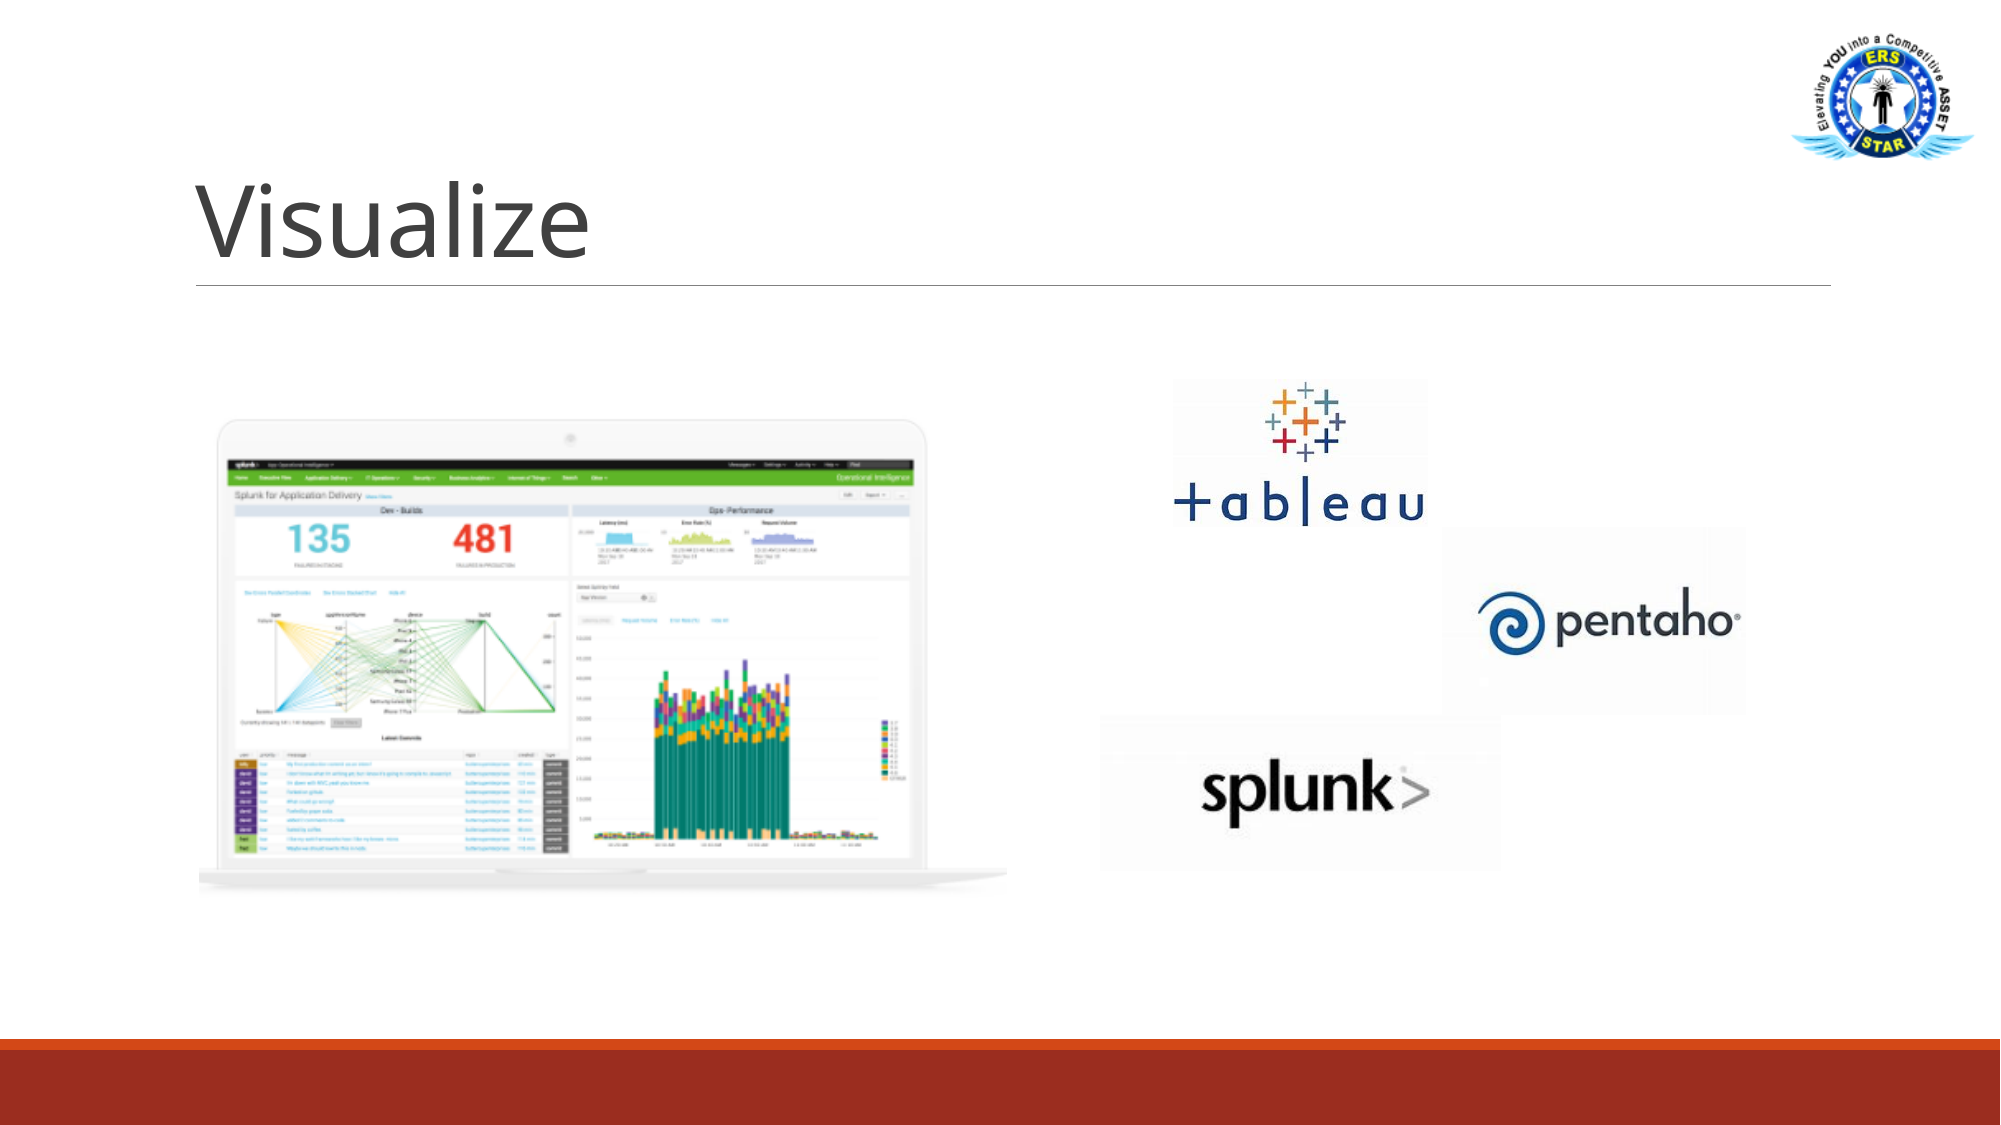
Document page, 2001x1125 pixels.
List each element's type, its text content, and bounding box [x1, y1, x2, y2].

title Visualize [180, 47, 1830, 285]
picture [1787, 31, 1978, 166]
picture [1099, 527, 1747, 872]
picture [199, 407, 1007, 926]
picture [1172, 378, 1428, 528]
